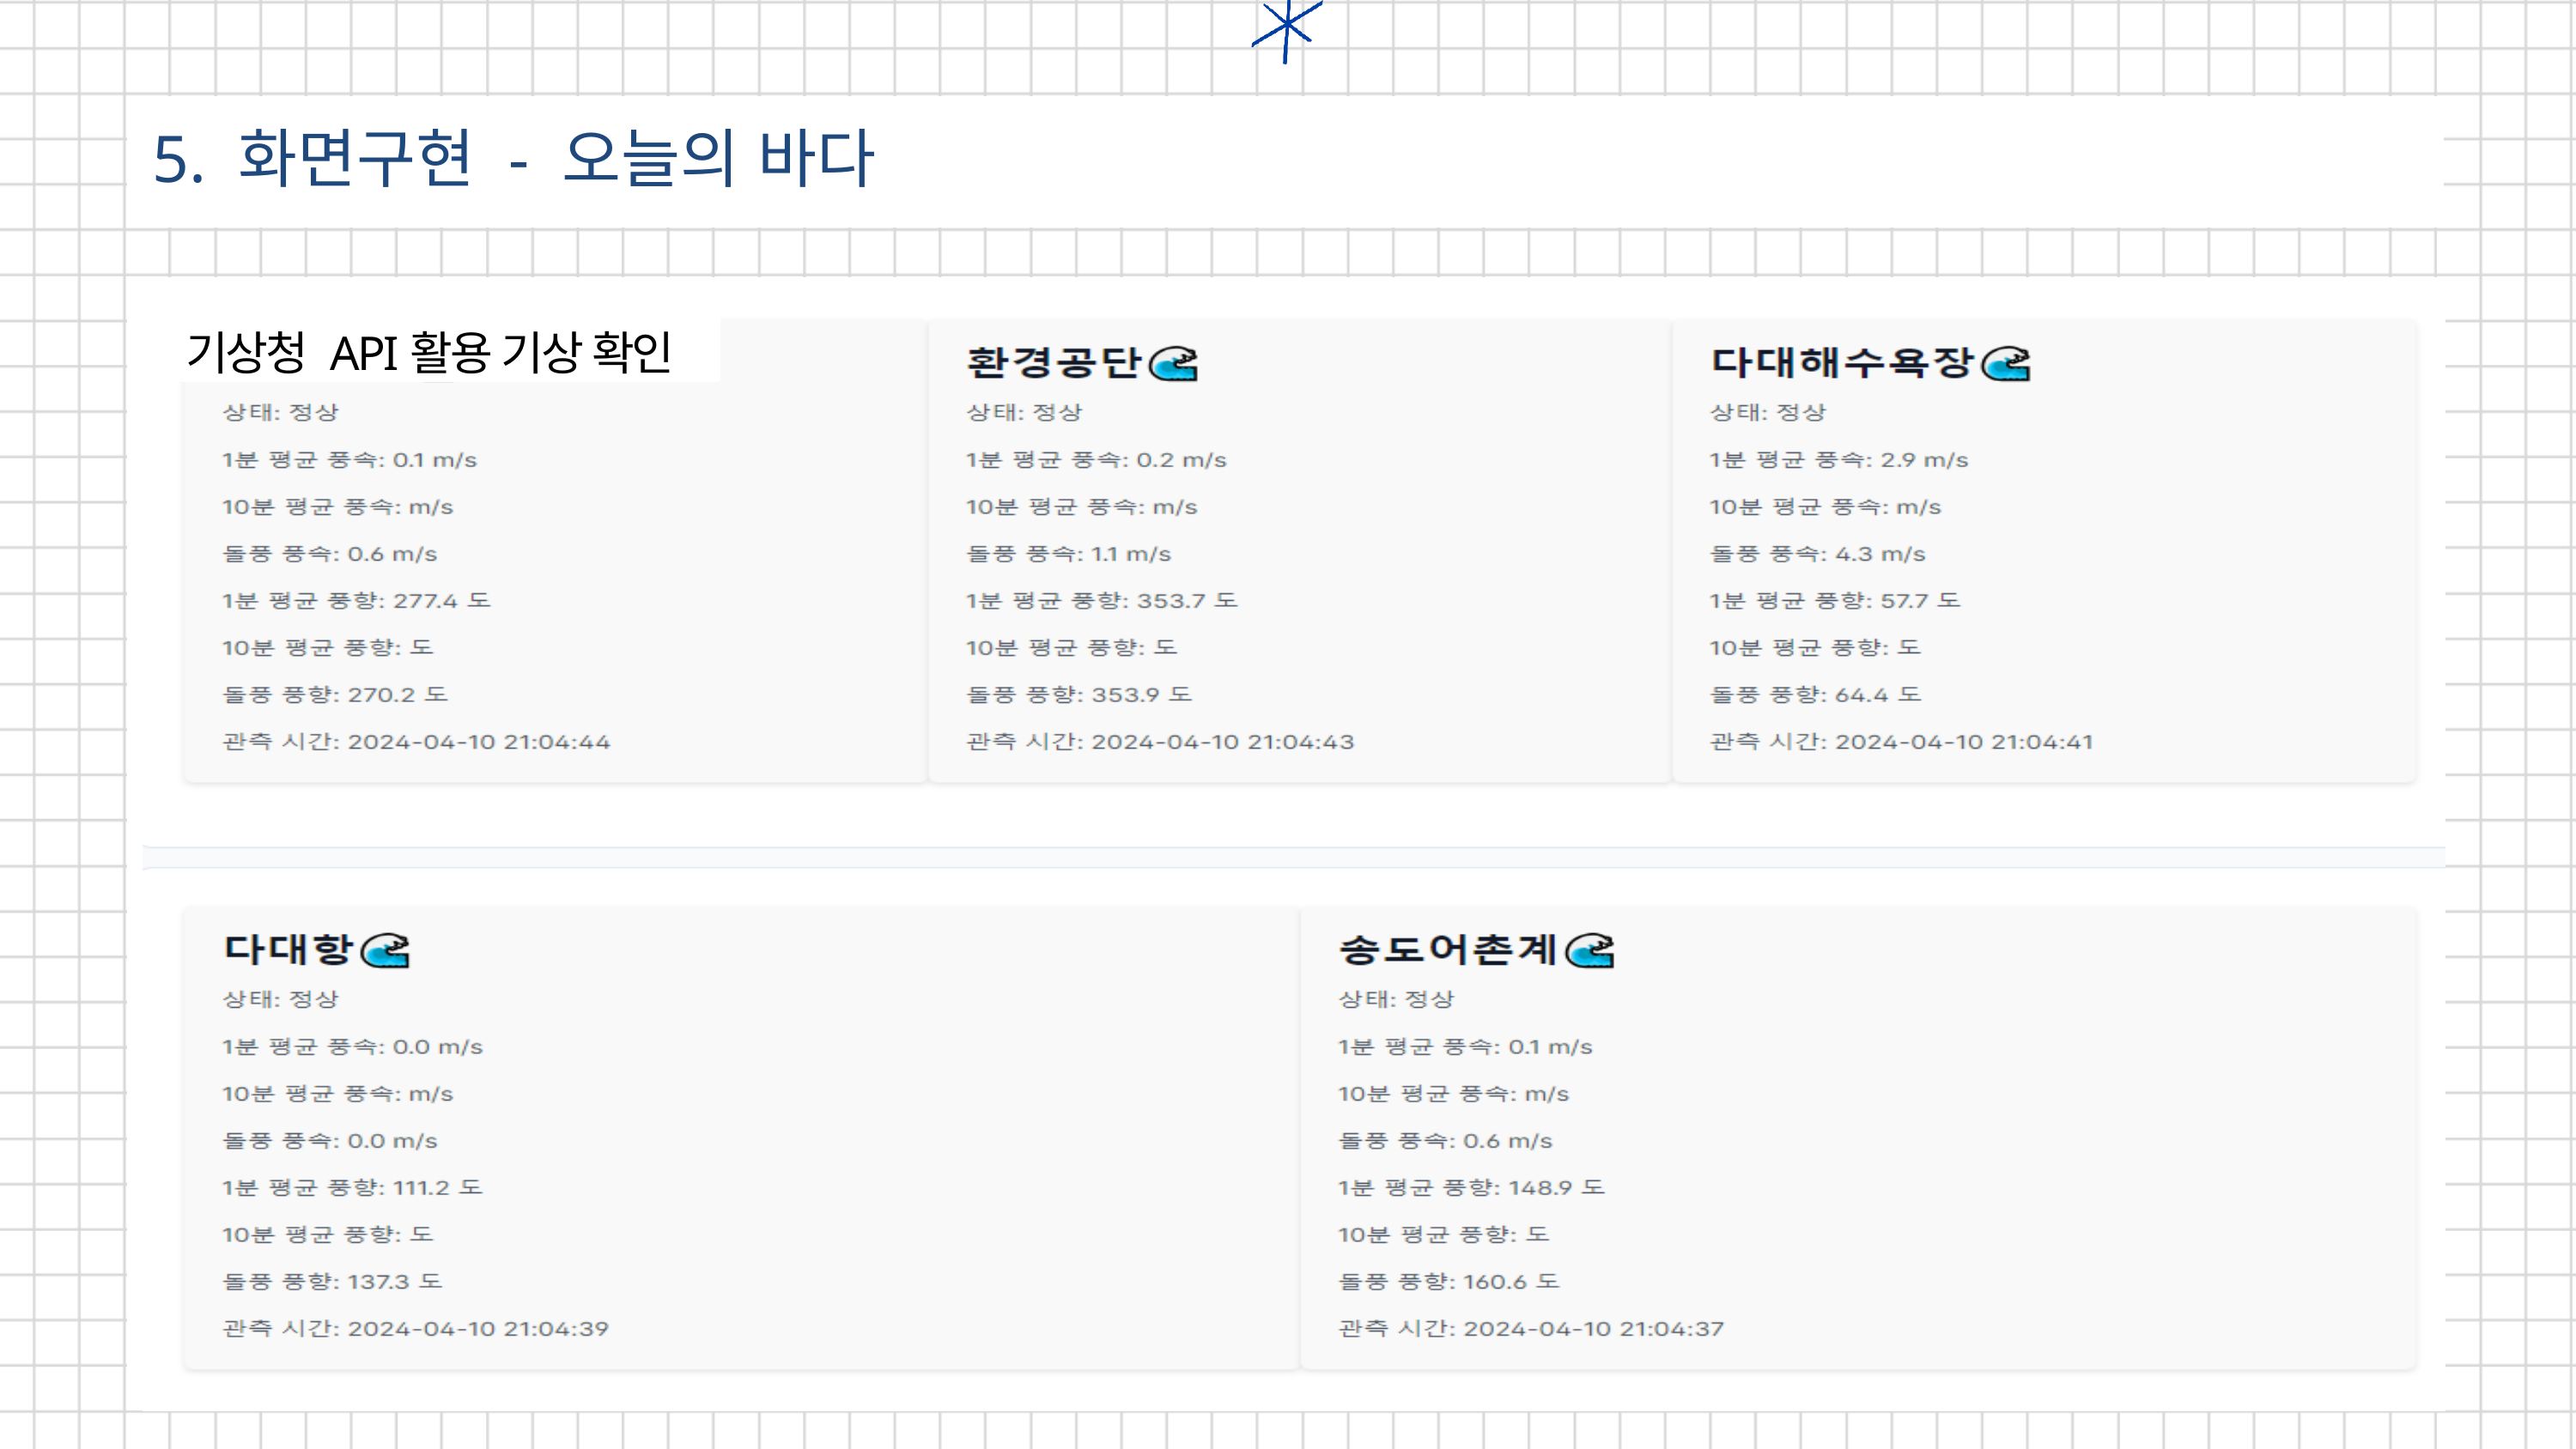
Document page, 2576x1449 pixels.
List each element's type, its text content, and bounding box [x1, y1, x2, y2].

text_box [0, 0, 2576, 1449]
text_box [127, 96, 2444, 227]
text_box [1249, 0, 1323, 70]
picture [143, 288, 2445, 1411]
text_box 5. 화면구현 - 오늘의 바다 [152, 118, 1018, 196]
text_box [127, 276, 2443, 1411]
